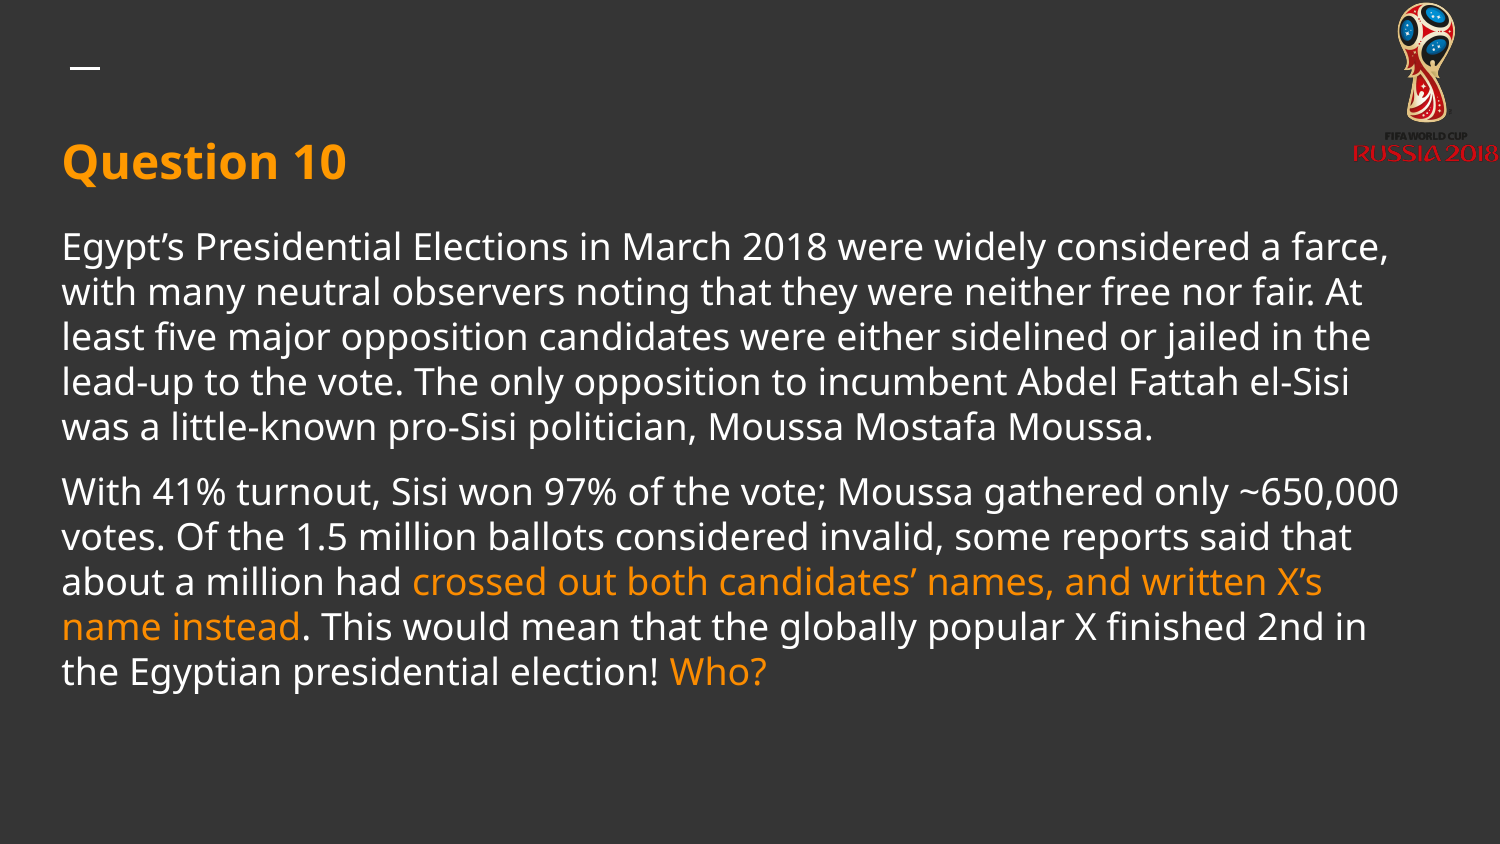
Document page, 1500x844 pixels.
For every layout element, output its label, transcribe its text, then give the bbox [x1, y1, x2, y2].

picture [1352, 0, 1500, 163]
title Question 10 Egypt’s Presidential Elections in March 2018 were widely considered a farce, with many neutral observers noting that they were neither free nor fair. At least five major opposition candidates were either sidelined or jailed in the lead-up to the vote. The only opposition to incumbent Abdel Fattah el-Sisi was a little-known pro-Sisi politician, Moussa Mostafa Moussa. With 41% turnout, Sisi won 97% of the vote; Moussa gathered only ~650,000 votes. Of the 1.5 million ballots considered invalid, some reports said that about a million had crossed out both candidates’ names, and written X’s name instead. This would mean that the globally popular X finished 2nd in the Egyptian presidential election! Who? [46, 116, 1418, 746]
